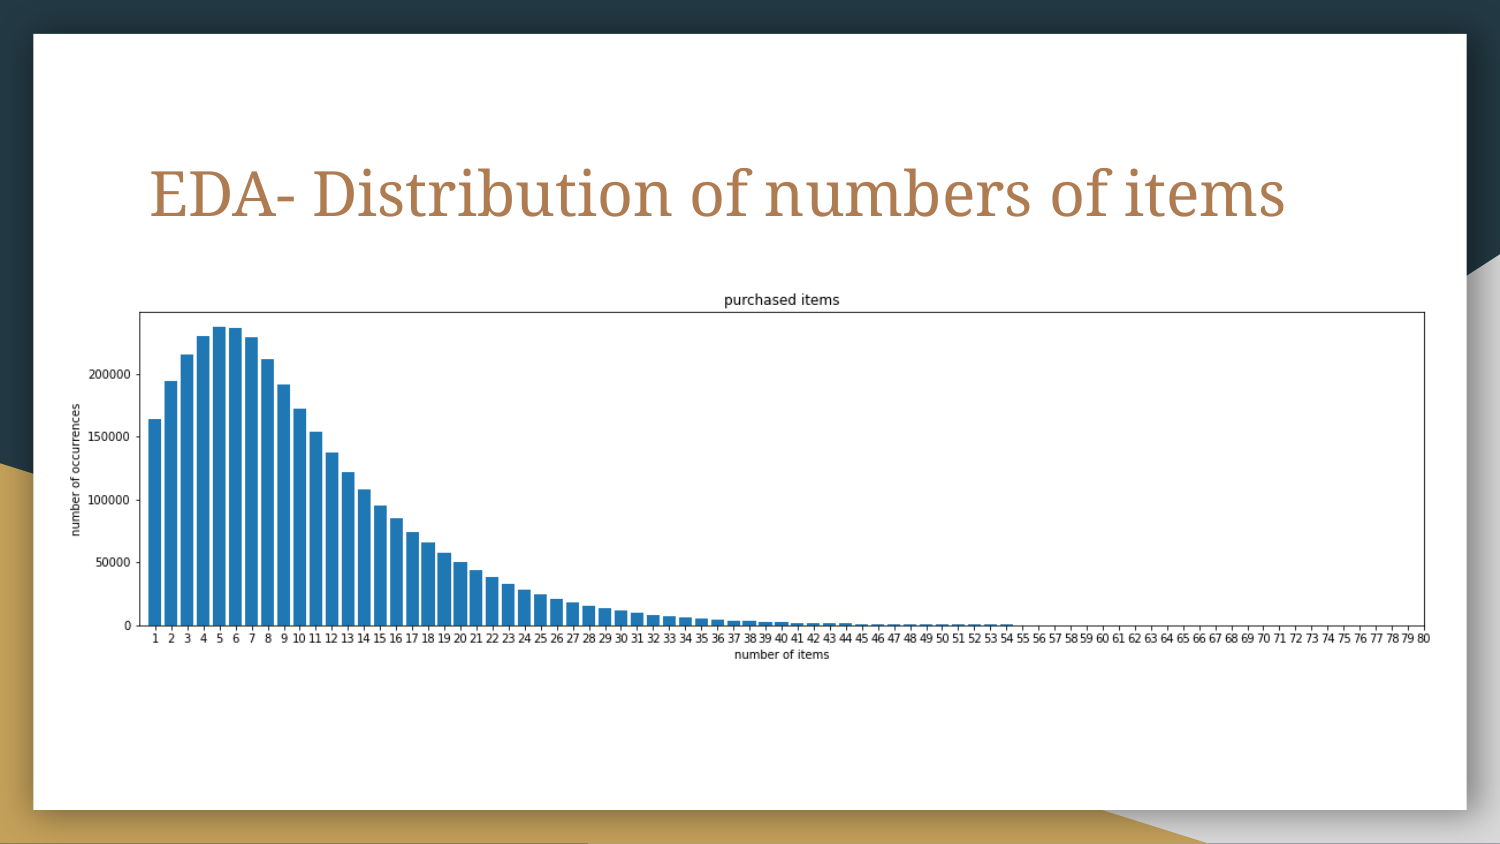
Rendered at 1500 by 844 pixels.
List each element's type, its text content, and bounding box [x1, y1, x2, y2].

picture [61, 290, 1439, 667]
title EDA- Distribution of numbers of items [134, 138, 1366, 246]
